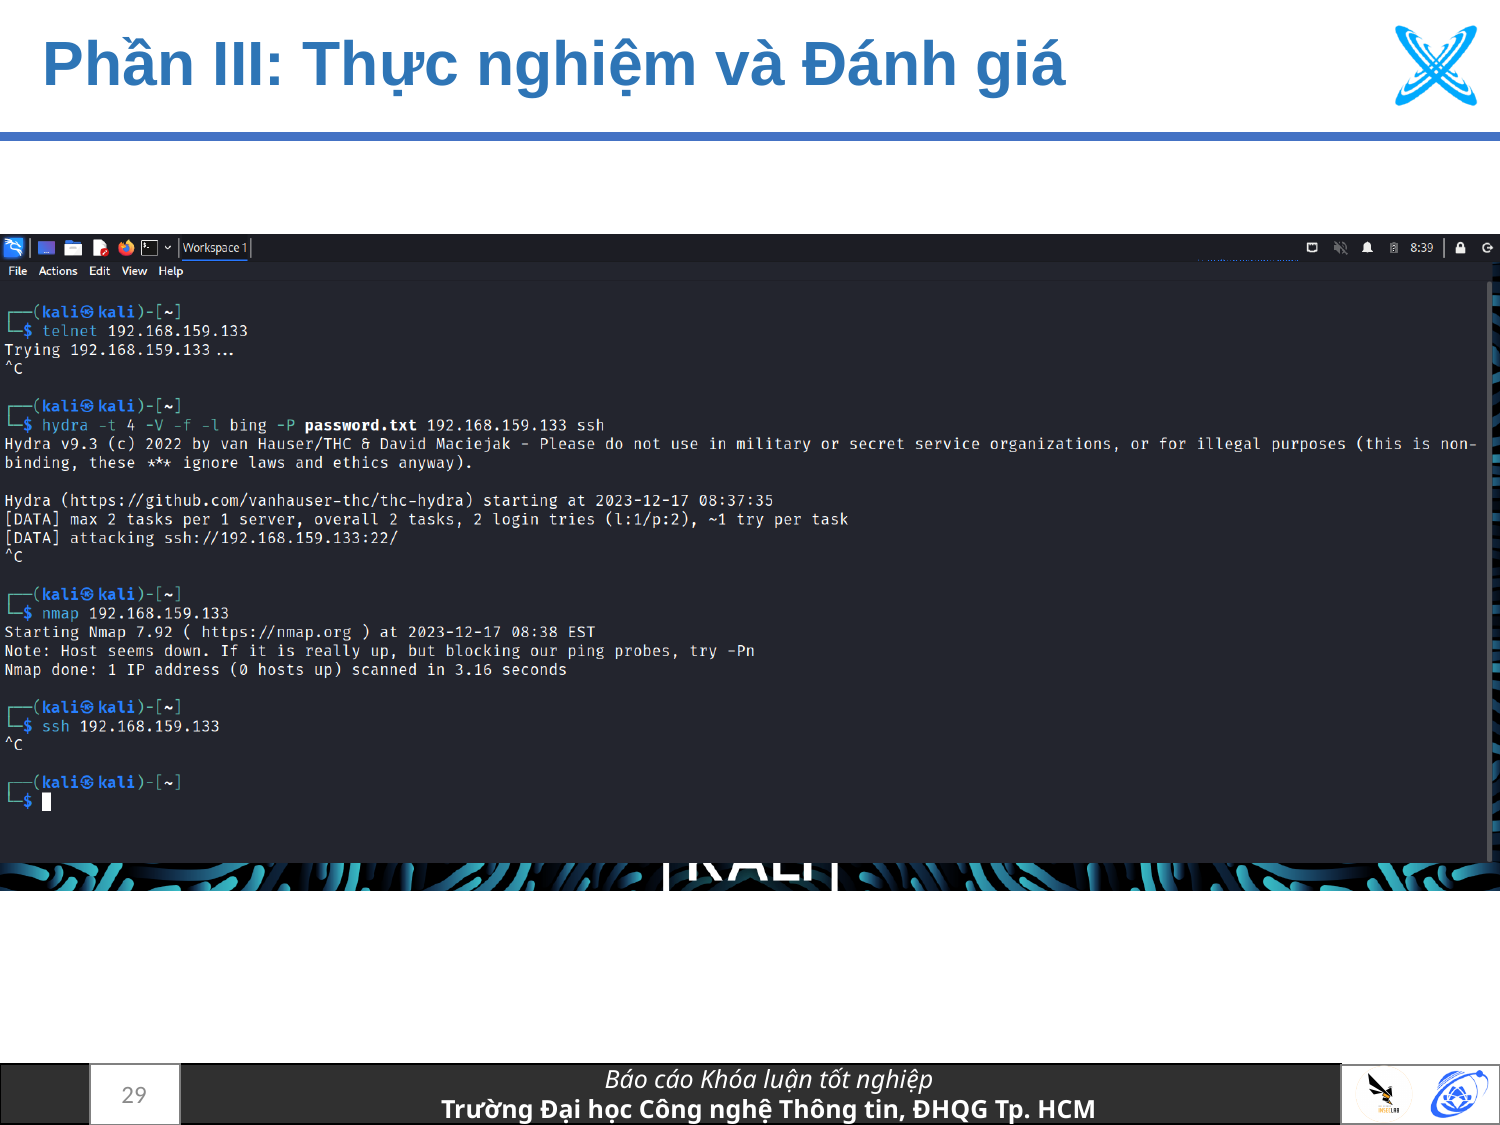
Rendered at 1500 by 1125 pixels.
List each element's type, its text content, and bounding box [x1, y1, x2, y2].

slide_number 29 [95, 1063, 162, 1124]
picture [0, 234, 1500, 891]
picture [1377, 5, 1493, 125]
picture [1352, 1062, 1416, 1125]
picture [1426, 1053, 1495, 1125]
title Phần III: Thực nghiệm và Đánh giá [27, 23, 1376, 108]
